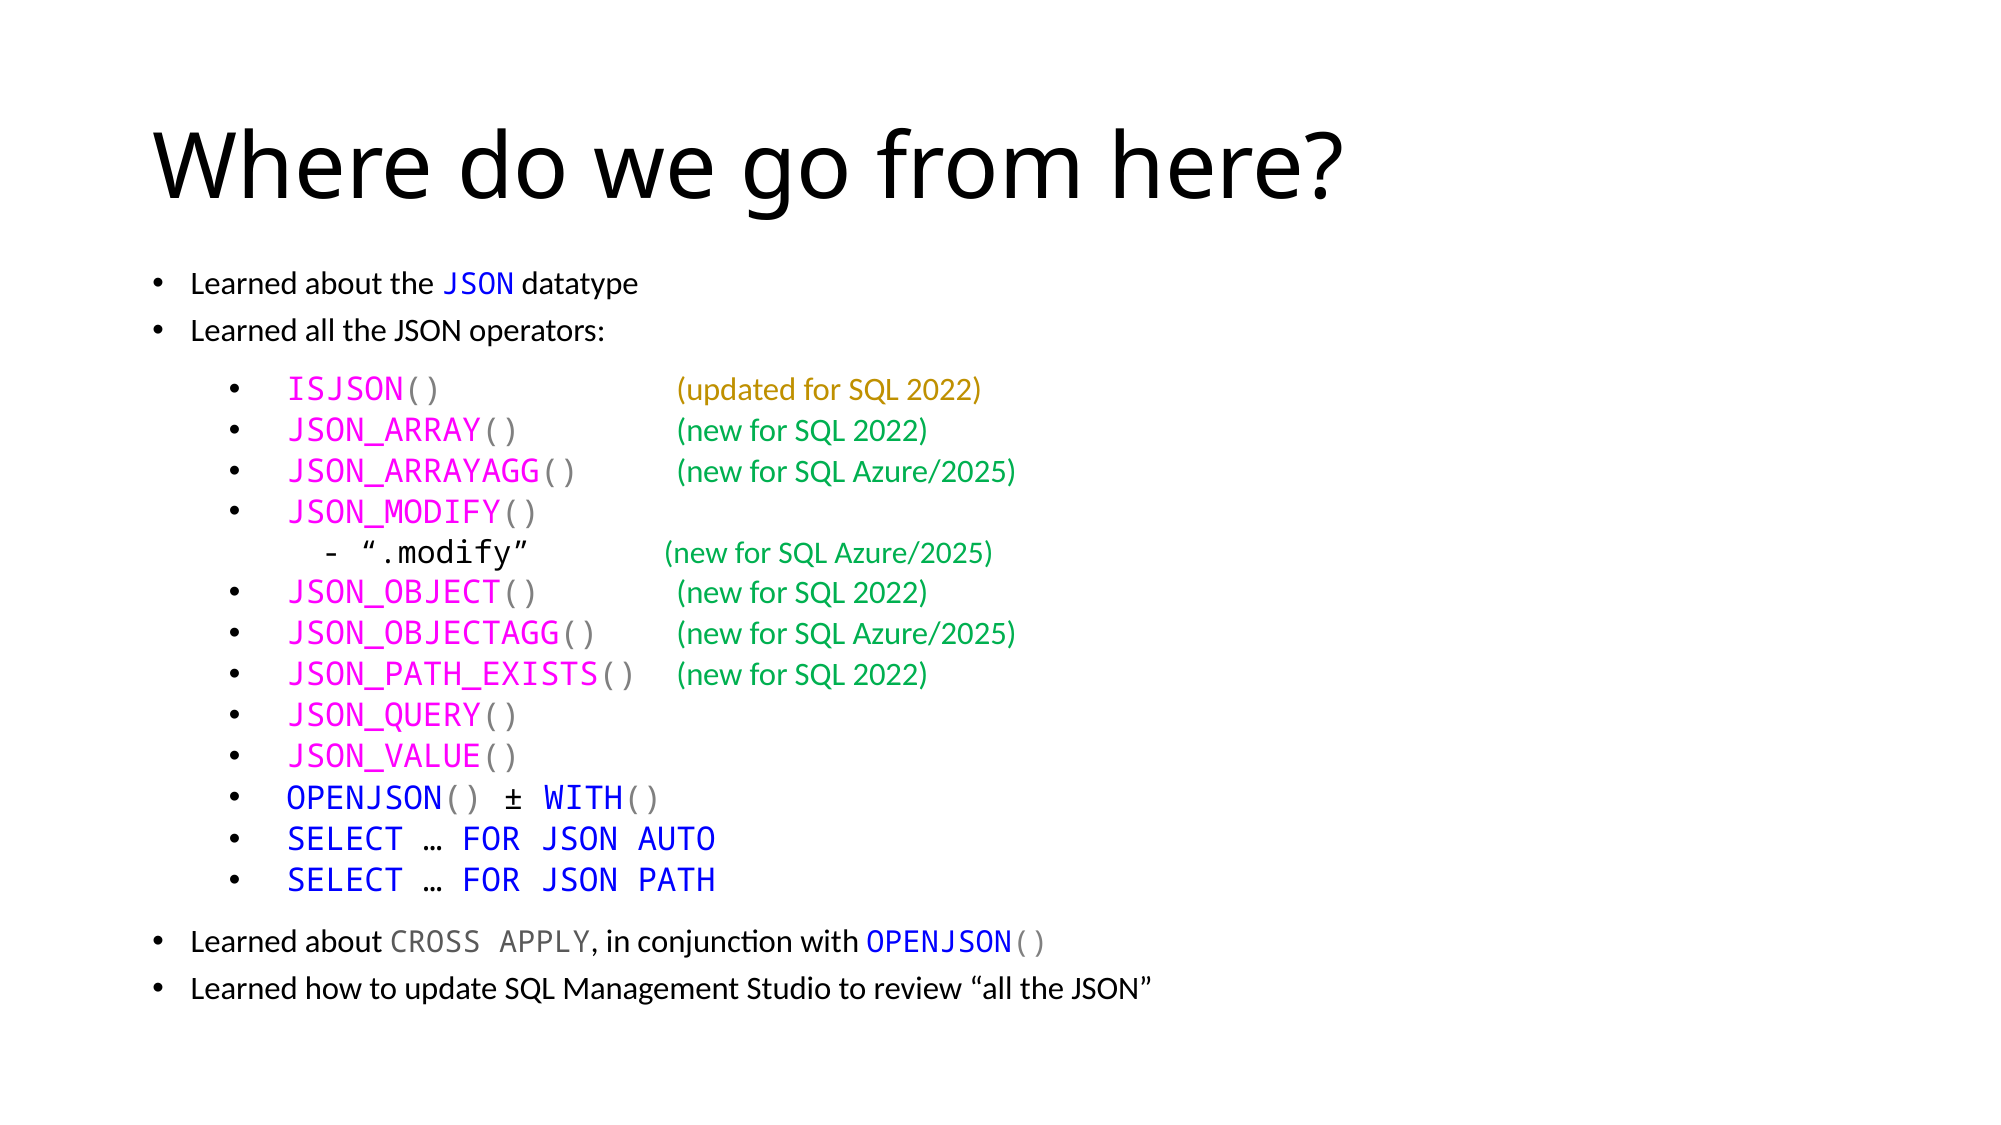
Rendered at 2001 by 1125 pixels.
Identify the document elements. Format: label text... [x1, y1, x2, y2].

list Learned about the JSON datatype Learned all the JSON operators: ISJSON() (updated for SQL 2022) JSON_ARRAY() (new for SQL 2022) JSON_ARRAYAGG() (new for SQL Azure/2025) JSON_MODIFY() - “.modify” (new for SQL Azure/2025) JSON_OBJECT() (new for SQL 2022) JSON_OBJECTAGG() (new for SQL Azure/2025) JSON_PATH_EXISTS() (new for SQL 2022) JSON_QUERY() JSON_VALUE() OPENJSON() ± WITH() SELECT … FOR JSON AUTO SELECT … FOR JSON PATH Learned about CROSS APPLY, in conjunction with OPENJSON() Learned how to update SQL Management Studio to review “all the JSON” [137, 259, 1863, 1027]
title Where do we go from here? [137, 59, 1863, 259]
